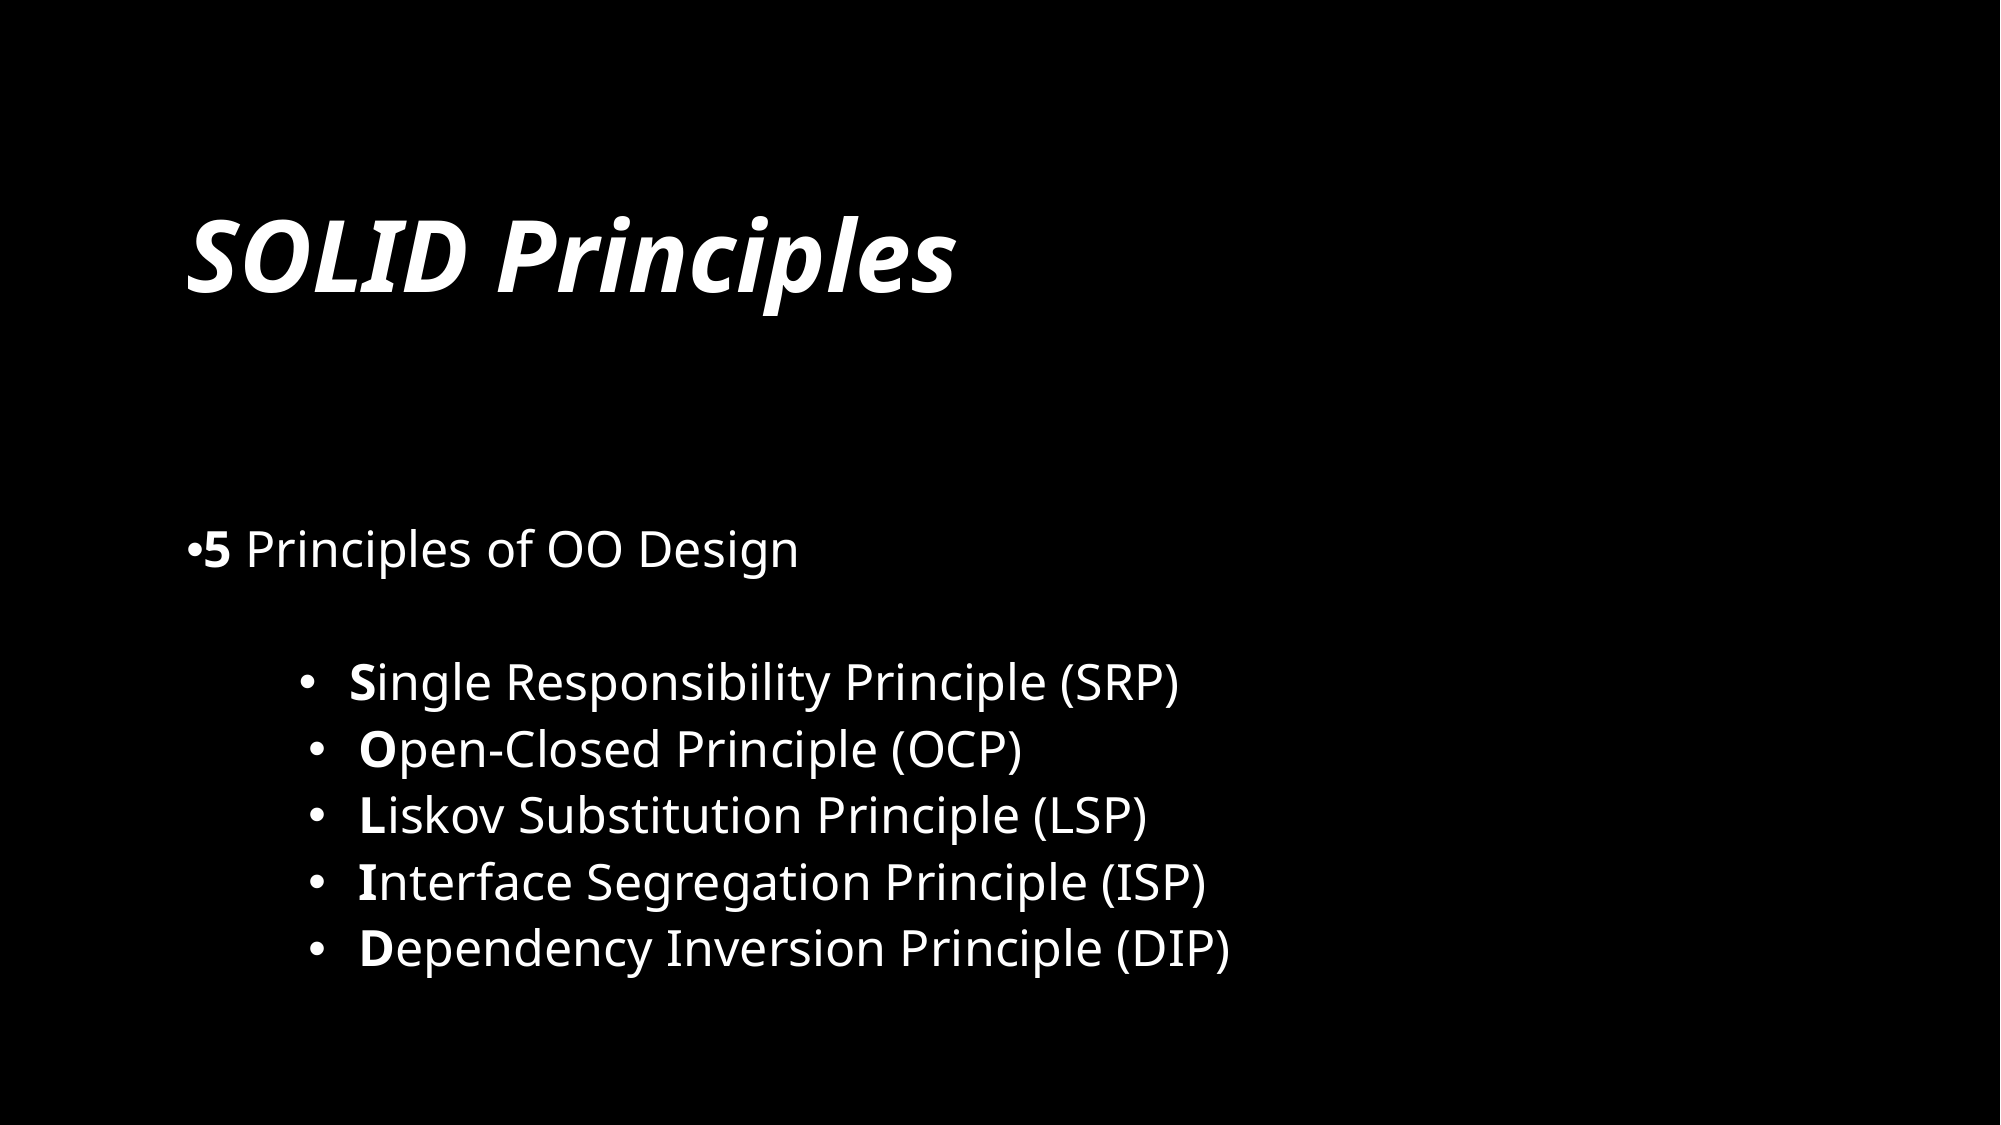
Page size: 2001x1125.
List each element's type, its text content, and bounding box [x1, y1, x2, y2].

text_box SOLID Principles [171, 132, 1803, 388]
text_box 5 Principles of OO Design Single Responsibility Principle (SRP) Open-Closed Principle (OCP) Liskov Substitution Principle (LSP) Interface Segregation Principle (ISP) Dependency Inversion Principle (DIP) [171, 494, 1803, 1008]
